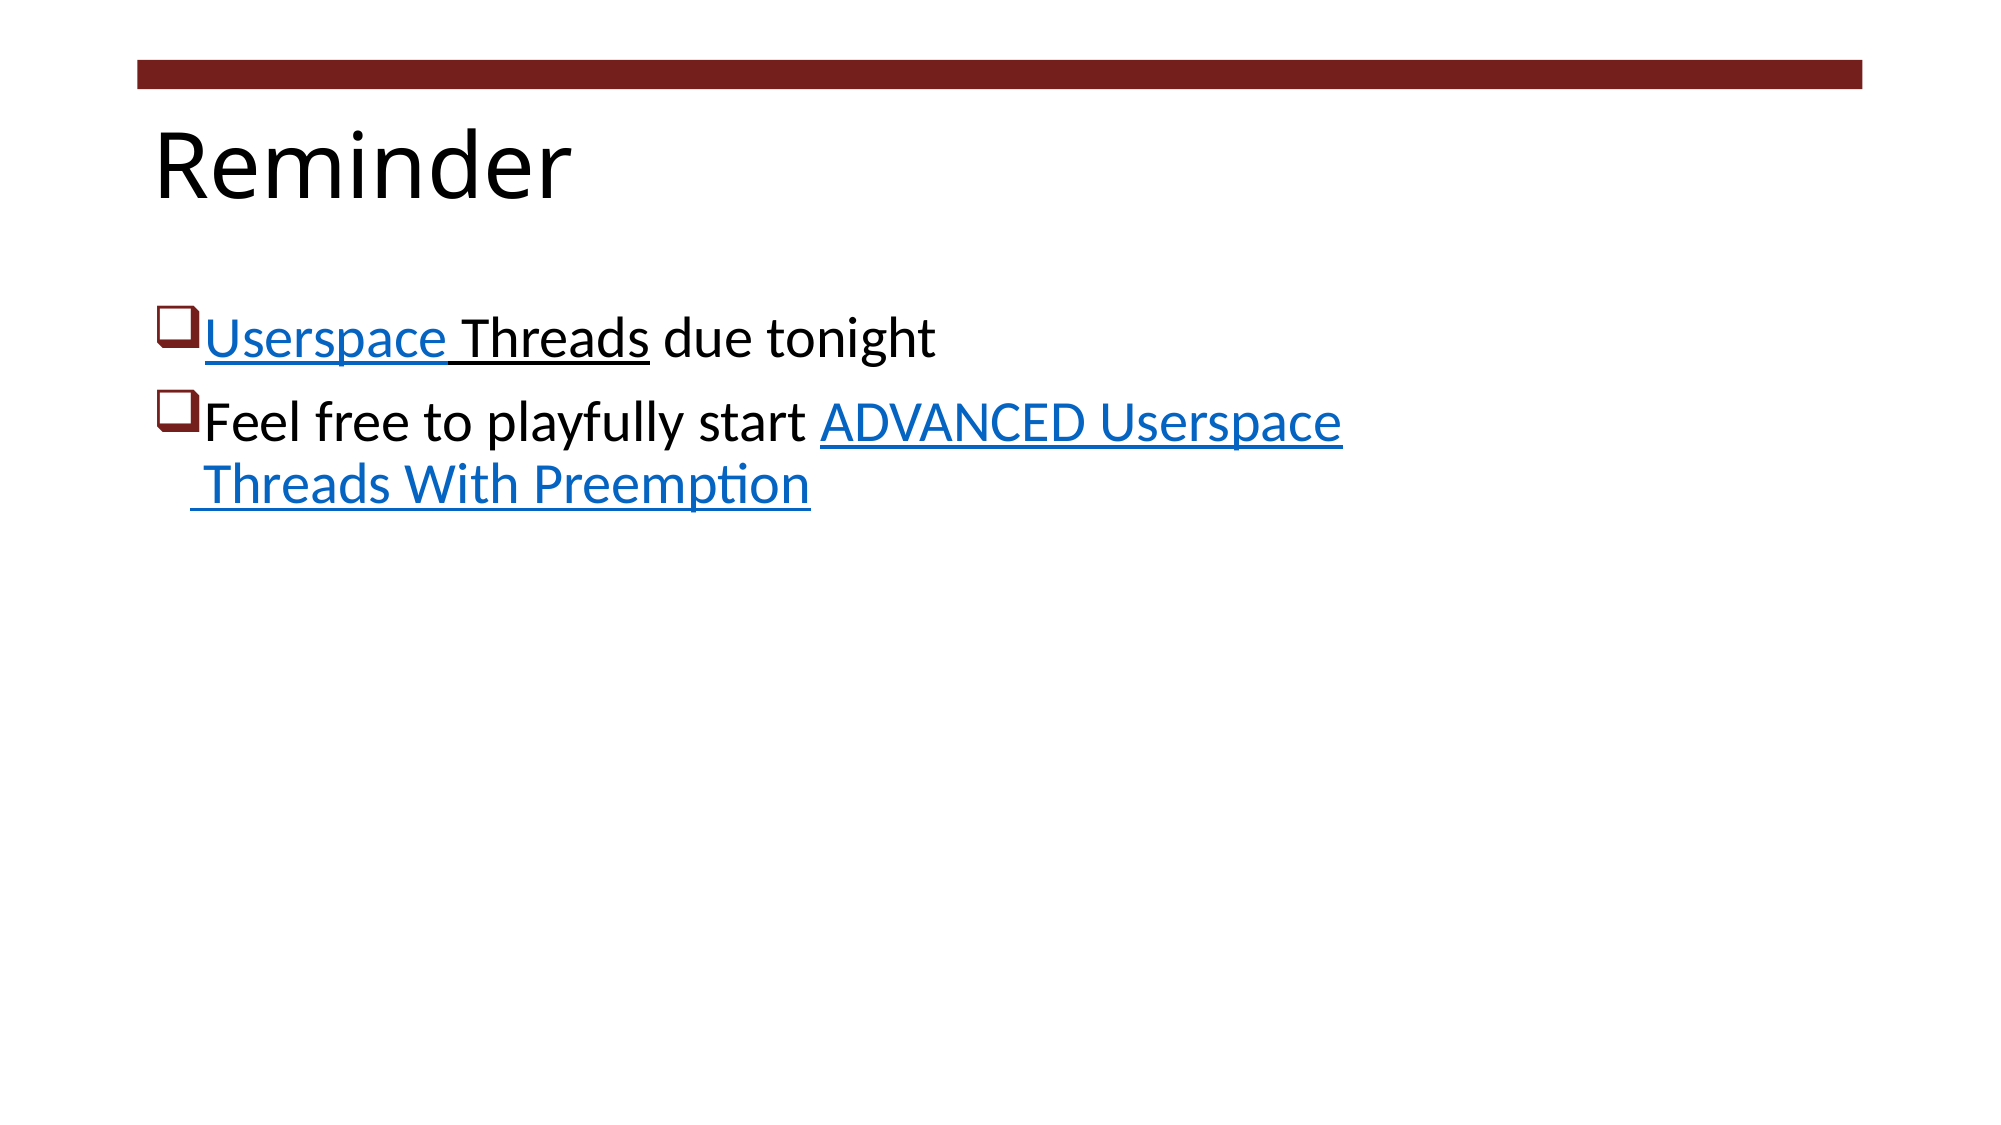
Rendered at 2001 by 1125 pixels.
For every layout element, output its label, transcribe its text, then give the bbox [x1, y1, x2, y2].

title Reminder [137, 59, 1863, 278]
list Userspace Threads due tonight Feel free to playfully start ADVANCED Userspace Threads With Preemption [137, 299, 1863, 1103]
